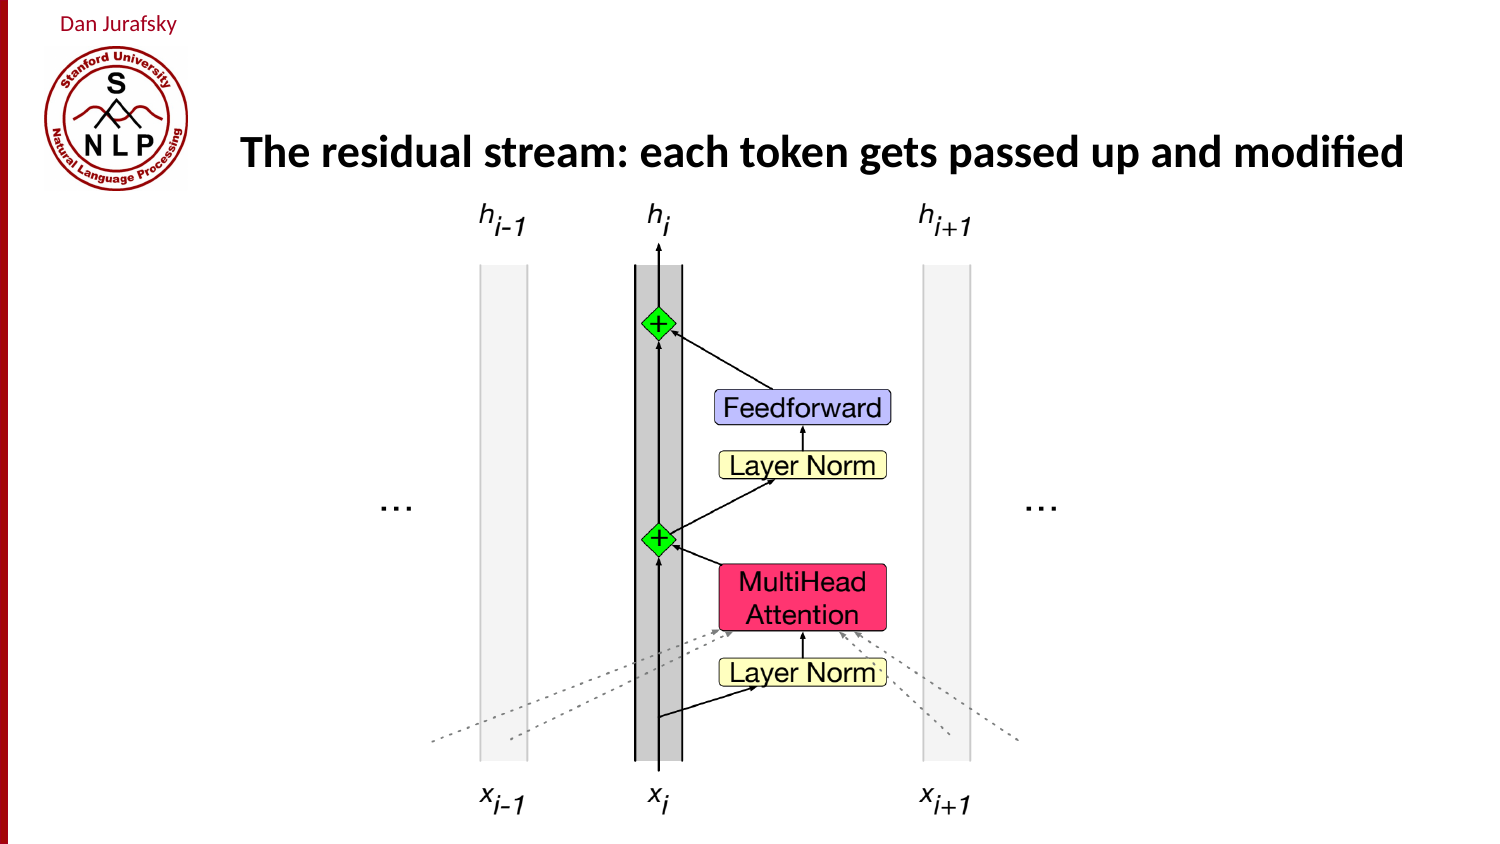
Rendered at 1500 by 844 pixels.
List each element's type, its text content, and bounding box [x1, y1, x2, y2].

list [372, 196, 1064, 825]
picture [44, 46, 188, 191]
title The residual stream: each token gets passed up and modified [225, 62, 1450, 185]
